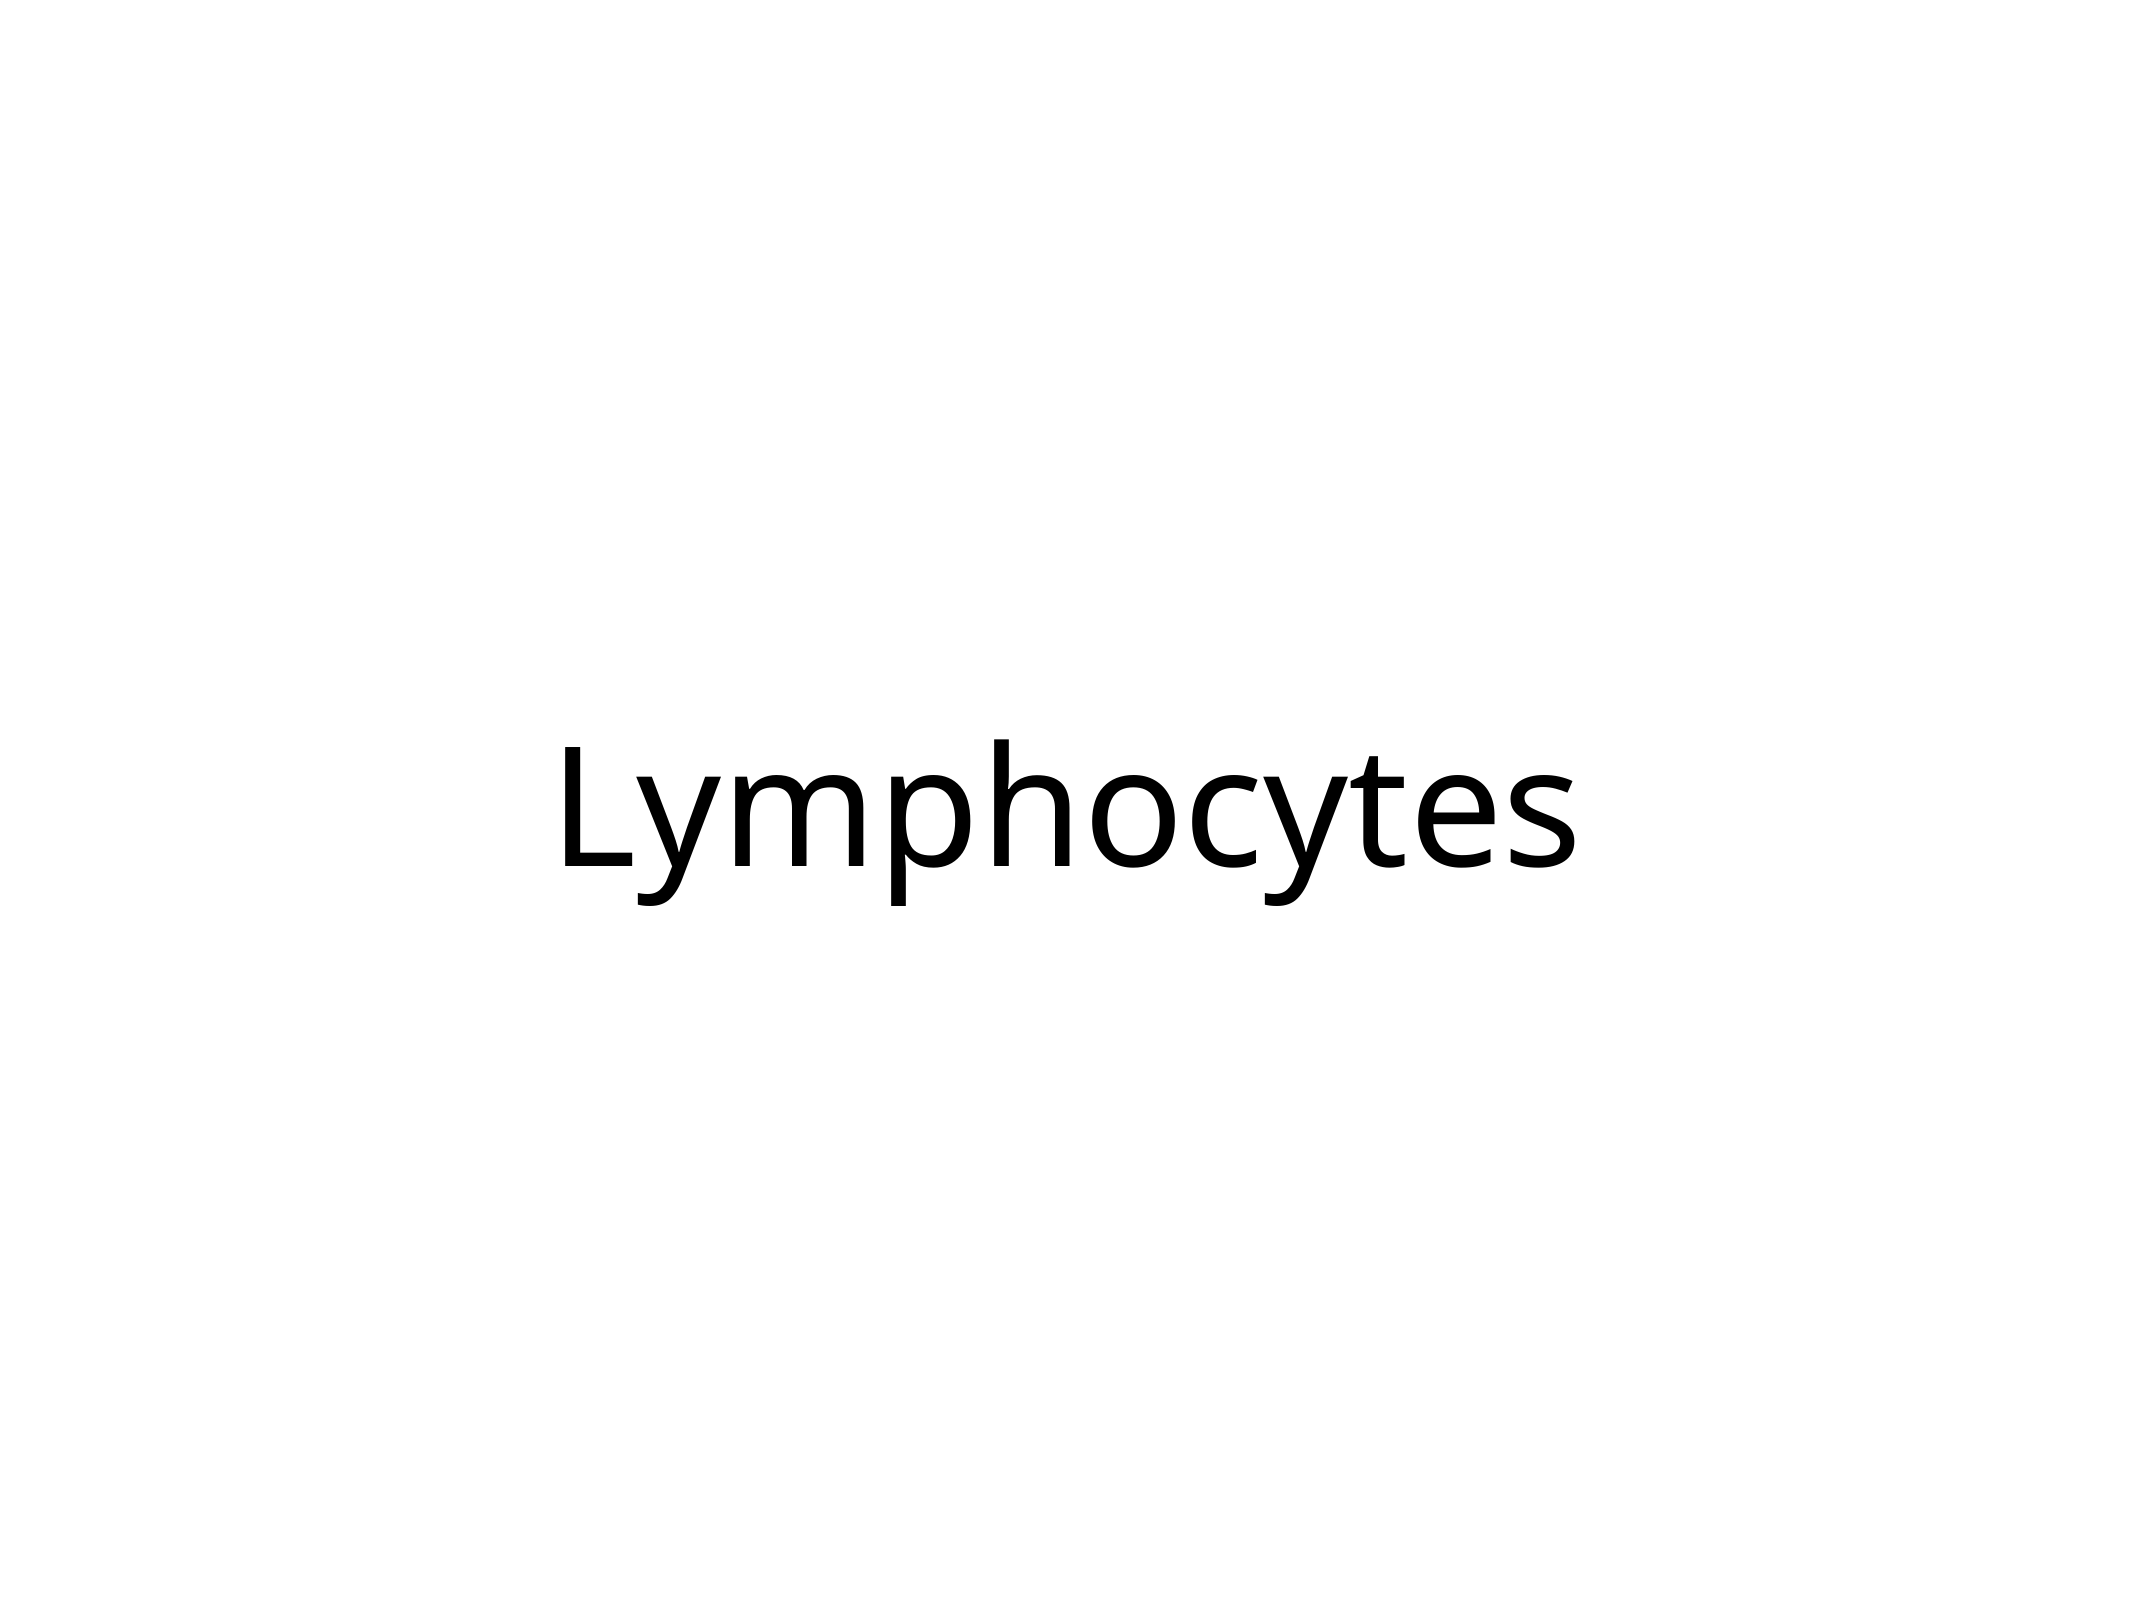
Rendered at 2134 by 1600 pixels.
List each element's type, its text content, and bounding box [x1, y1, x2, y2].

title Lymphocytes [207, 528, 1926, 1072]
